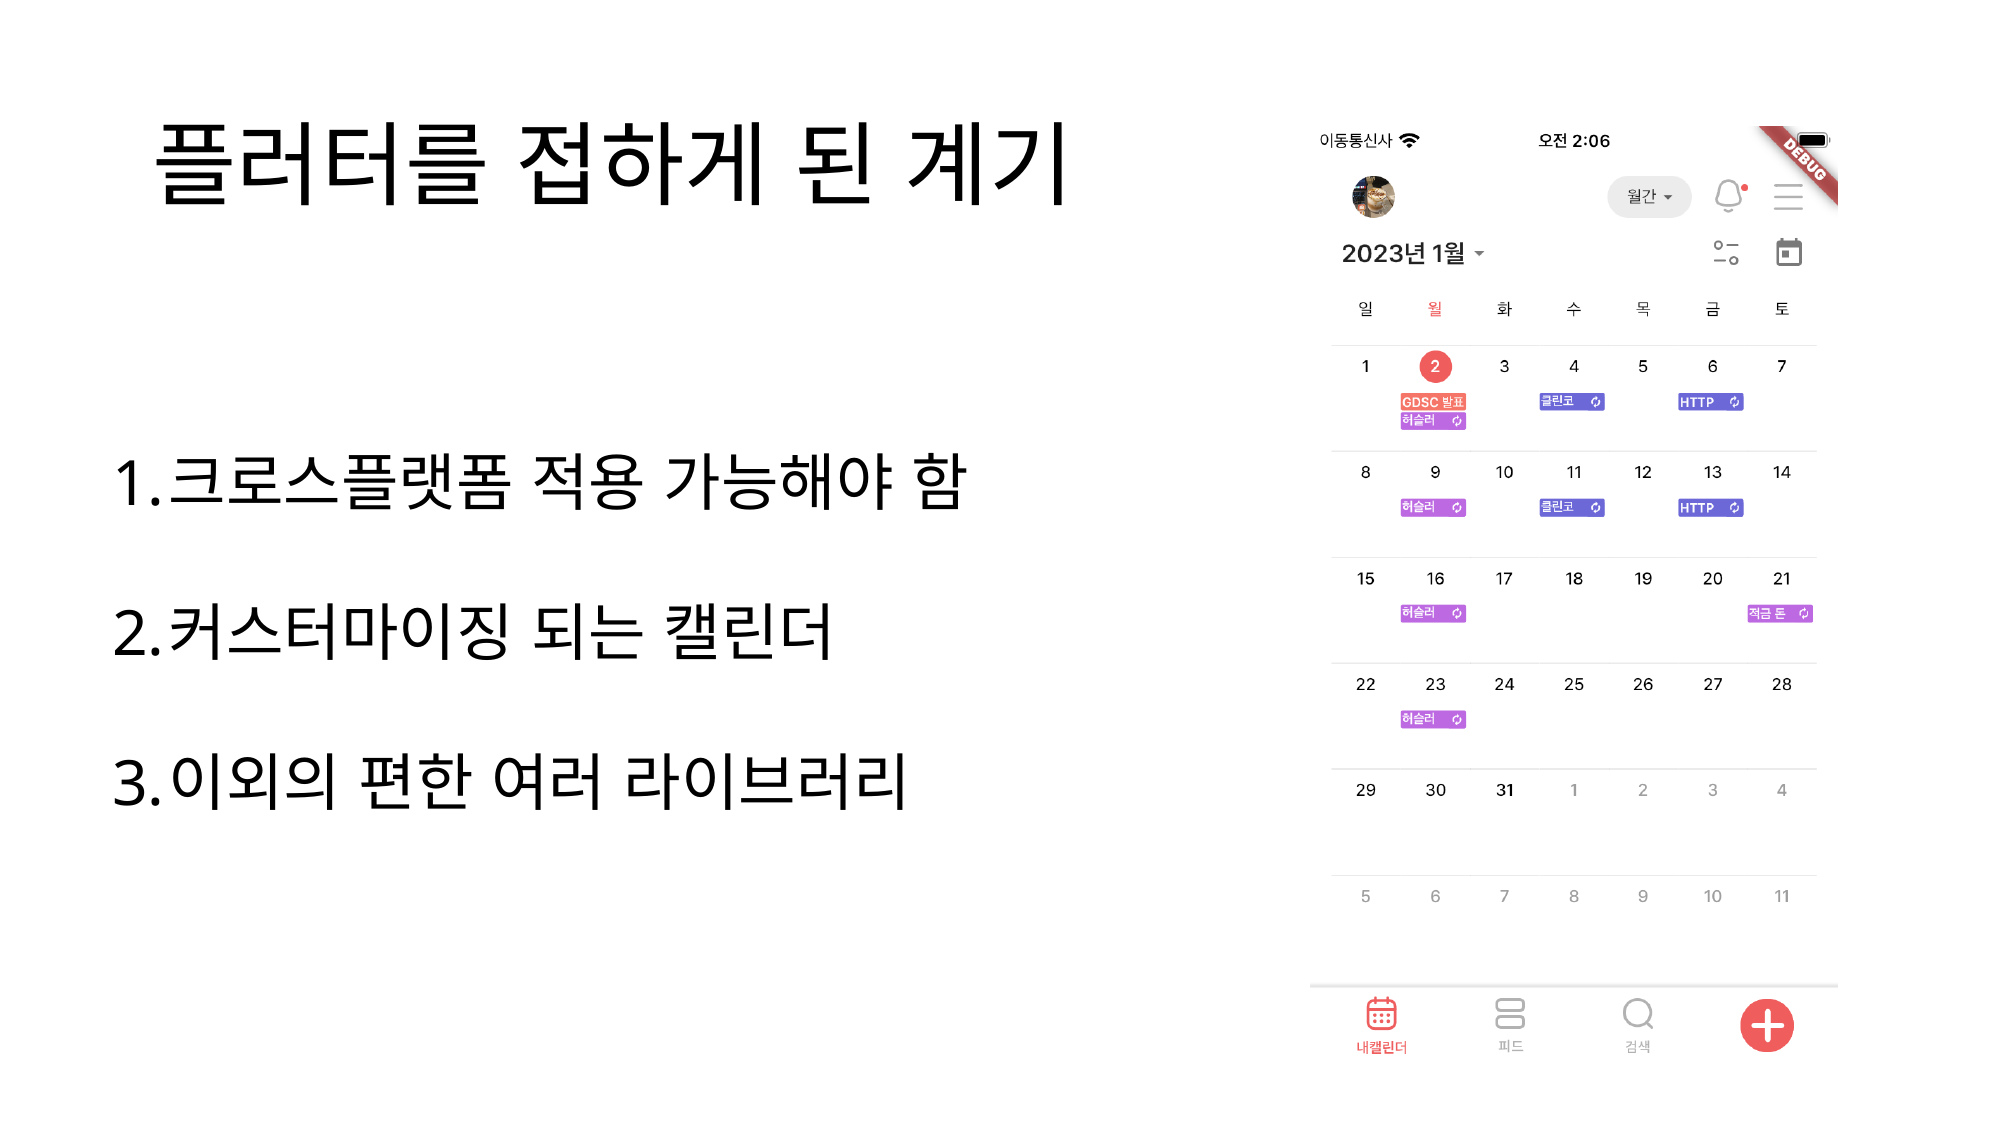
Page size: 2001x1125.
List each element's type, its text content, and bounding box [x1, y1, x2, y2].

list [1310, 126, 1838, 1066]
title 플러터를 접하게 된 계기 [137, 59, 1863, 278]
text_box 크로스플랫폼 적용 가능해야 함 커스터마이징 되는 캘린더 이외의 편한 여러 라이브러리 [97, 435, 1073, 826]
